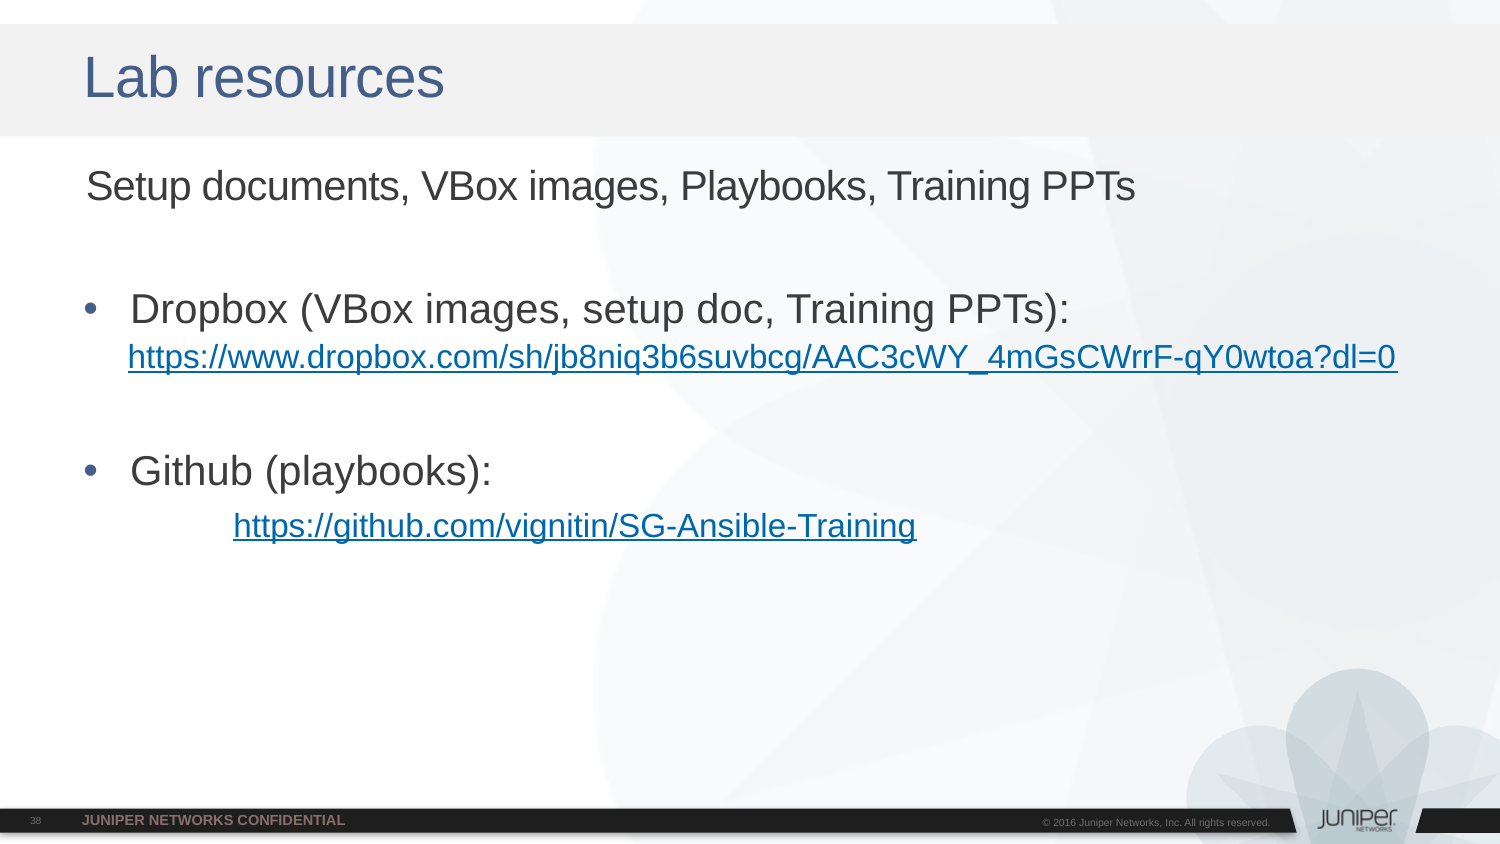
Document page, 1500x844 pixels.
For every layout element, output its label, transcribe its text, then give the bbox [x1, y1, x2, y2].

text_box [0, 24, 1500, 137]
title Lab resources [74, 0, 1424, 110]
list Setup documents, VBox images, Playbooks, Training PPTs [74, 156, 1424, 218]
list Dropbox (VBox images, setup doc, Training PPTs): https://www.dropbox.com/sh/jb8niq3b6suvbcg/AAC3cWY_4mGsCWrrF-qY0wtoa?dl=0 Github (playbooks): https://github.com/vignitin/SG-Ansible-Training [73, 281, 1424, 768]
picture [1309, 804, 1406, 837]
